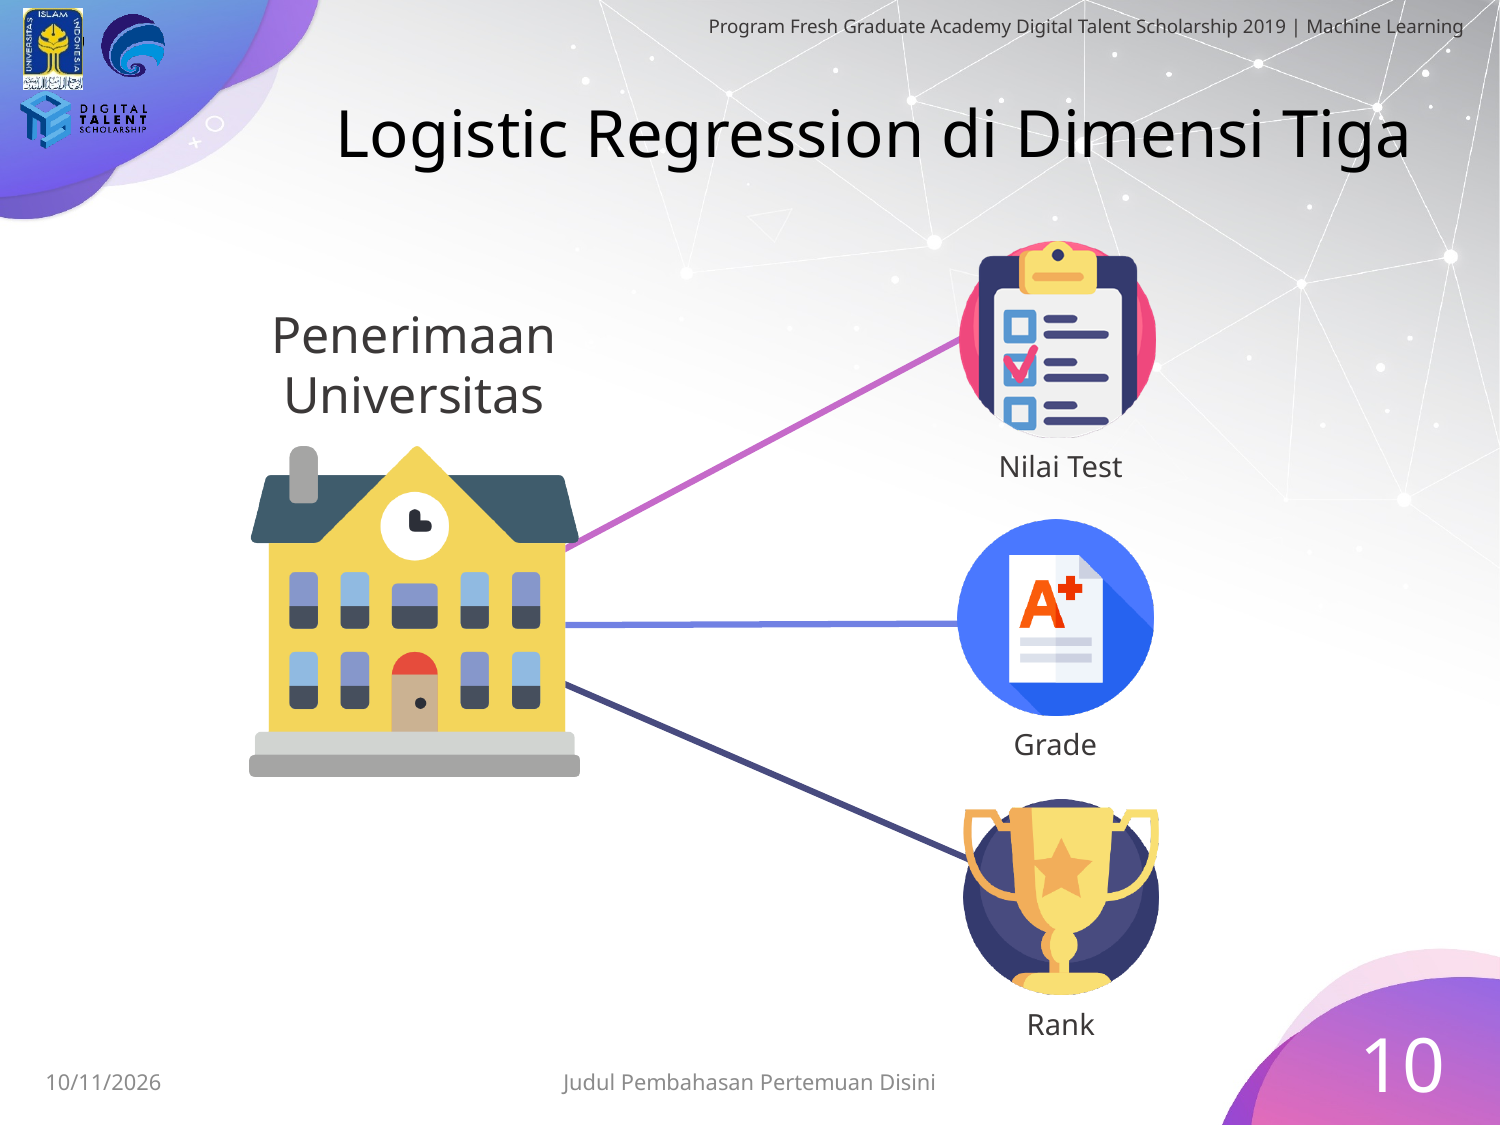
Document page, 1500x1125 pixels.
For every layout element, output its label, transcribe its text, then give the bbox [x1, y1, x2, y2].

footer Judul Pembahasan Pertemuan Disini [382, 1053, 1118, 1114]
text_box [959, 799, 1163, 1044]
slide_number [30, 1053, 272, 1114]
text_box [646, 295, 1042, 623]
picture [0, 0, 1500, 1125]
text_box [424, 626, 1056, 897]
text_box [182, 295, 646, 777]
slide_number 10 [1327, 1023, 1478, 1114]
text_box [953, 519, 1158, 764]
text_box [958, 241, 1163, 486]
title Logistic Regression di Dimensi Tiga [271, 67, 1478, 206]
